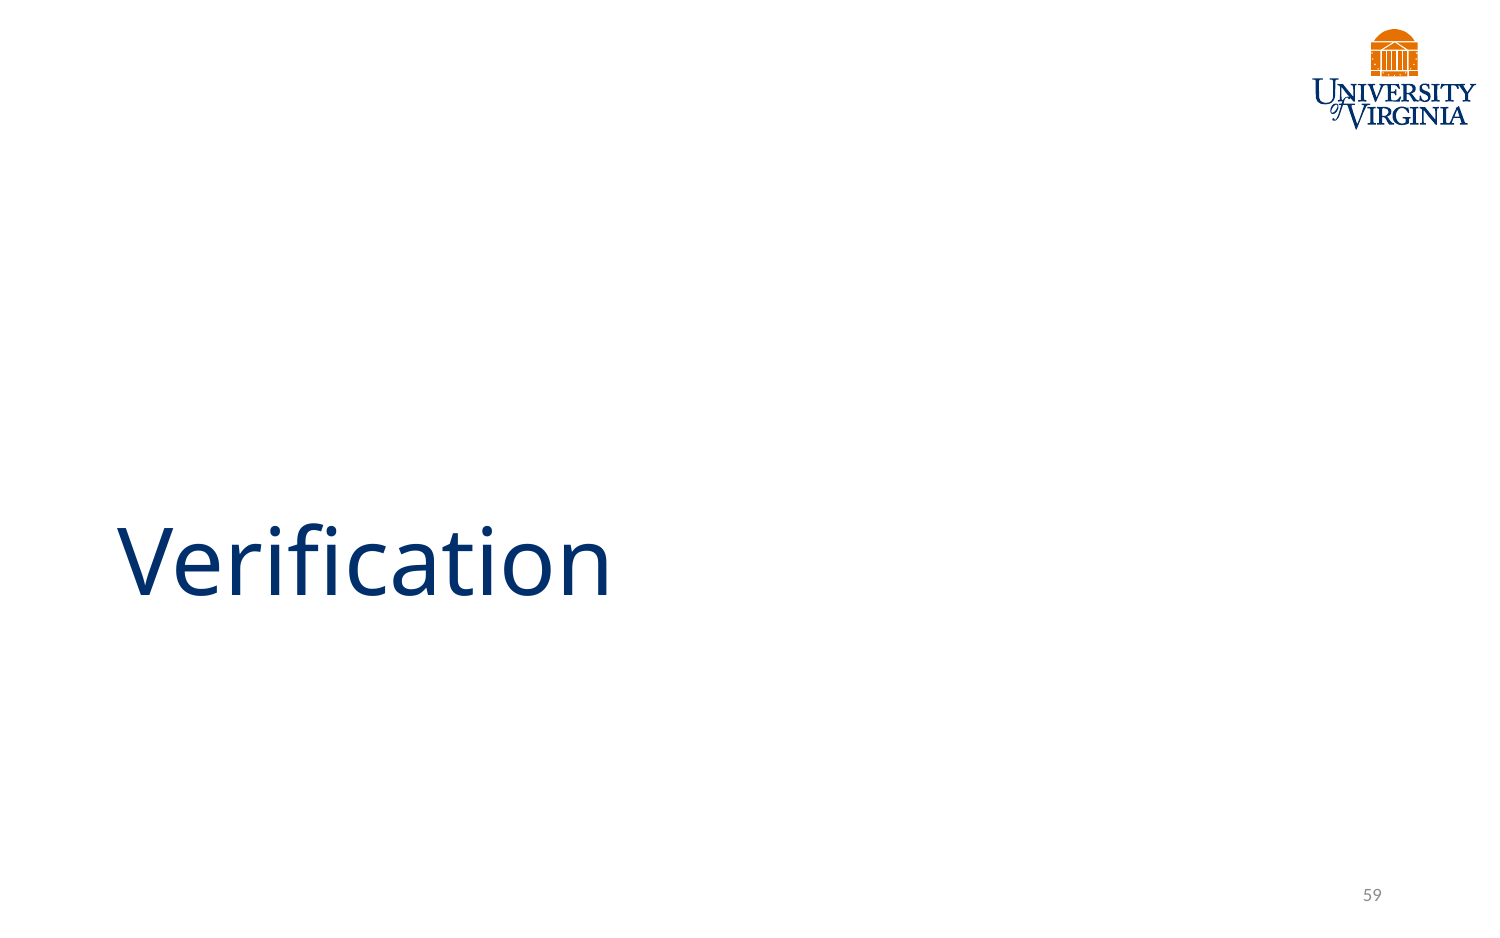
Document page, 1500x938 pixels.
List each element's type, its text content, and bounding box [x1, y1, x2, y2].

title Verification [102, 233, 1397, 624]
slide_number 59 [1059, 868, 1397, 919]
